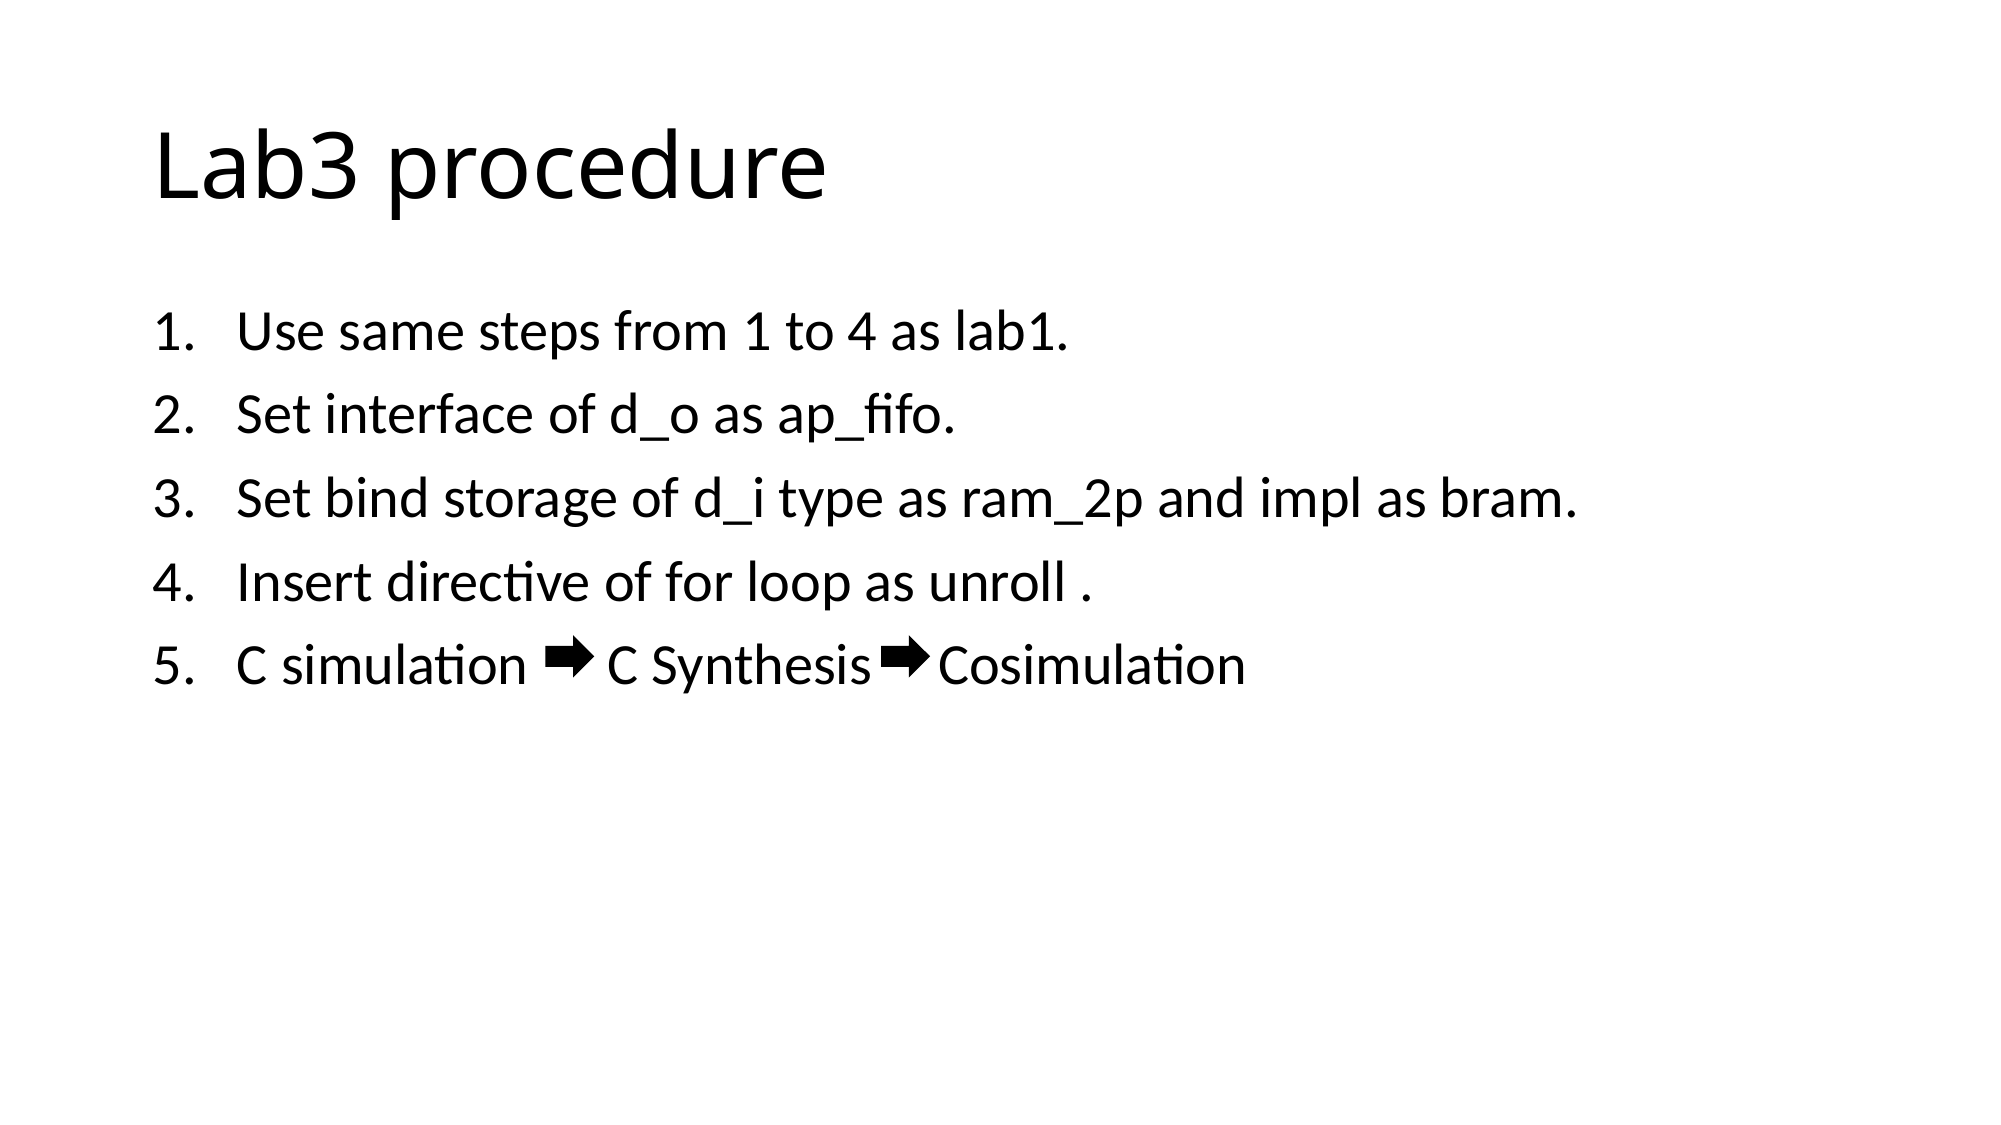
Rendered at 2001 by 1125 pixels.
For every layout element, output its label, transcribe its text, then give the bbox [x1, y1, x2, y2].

title Lab3 procedure [137, 59, 1863, 278]
text_box [881, 635, 931, 678]
list Use same steps from 1 to 4 as lab1. Set interface of d_o as ap_fifo. Set bind storage of d_i type as ram_2p and impl as bram. Insert directive of for loop as unroll . C simulation C Synthesis Cosimulation [137, 292, 1863, 1058]
text_box [545, 635, 595, 678]
